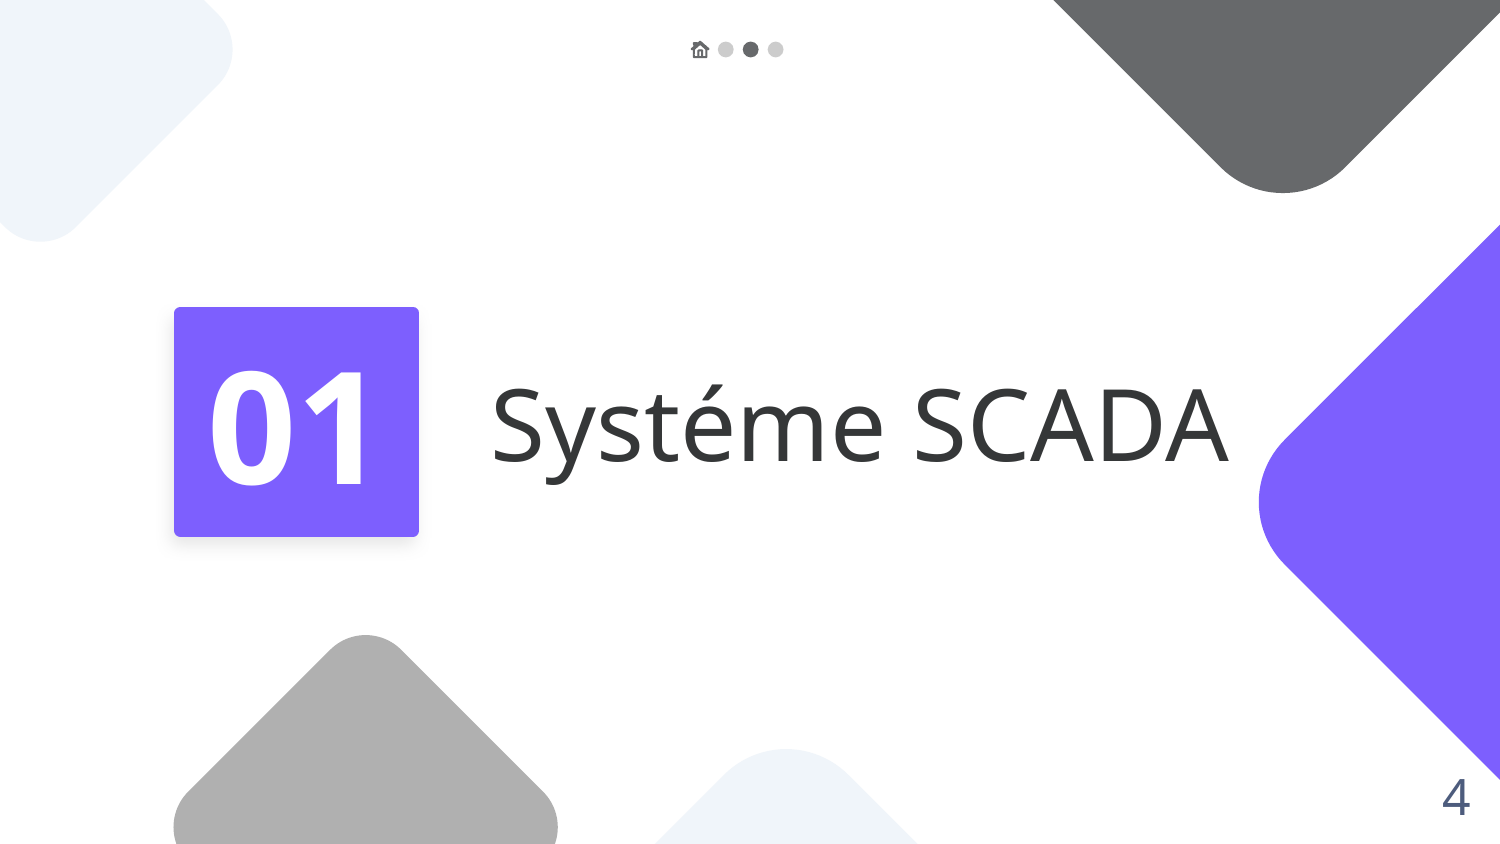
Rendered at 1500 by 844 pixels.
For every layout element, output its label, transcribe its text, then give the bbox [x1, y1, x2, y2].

text_box [717, 41, 734, 58]
text_box [691, 41, 709, 58]
title 01 [174, 307, 419, 537]
text_box [742, 41, 759, 58]
text_box 4 [1418, 760, 1494, 838]
text_box Systéme SCADA [475, 353, 1500, 489]
text_box [767, 41, 784, 58]
